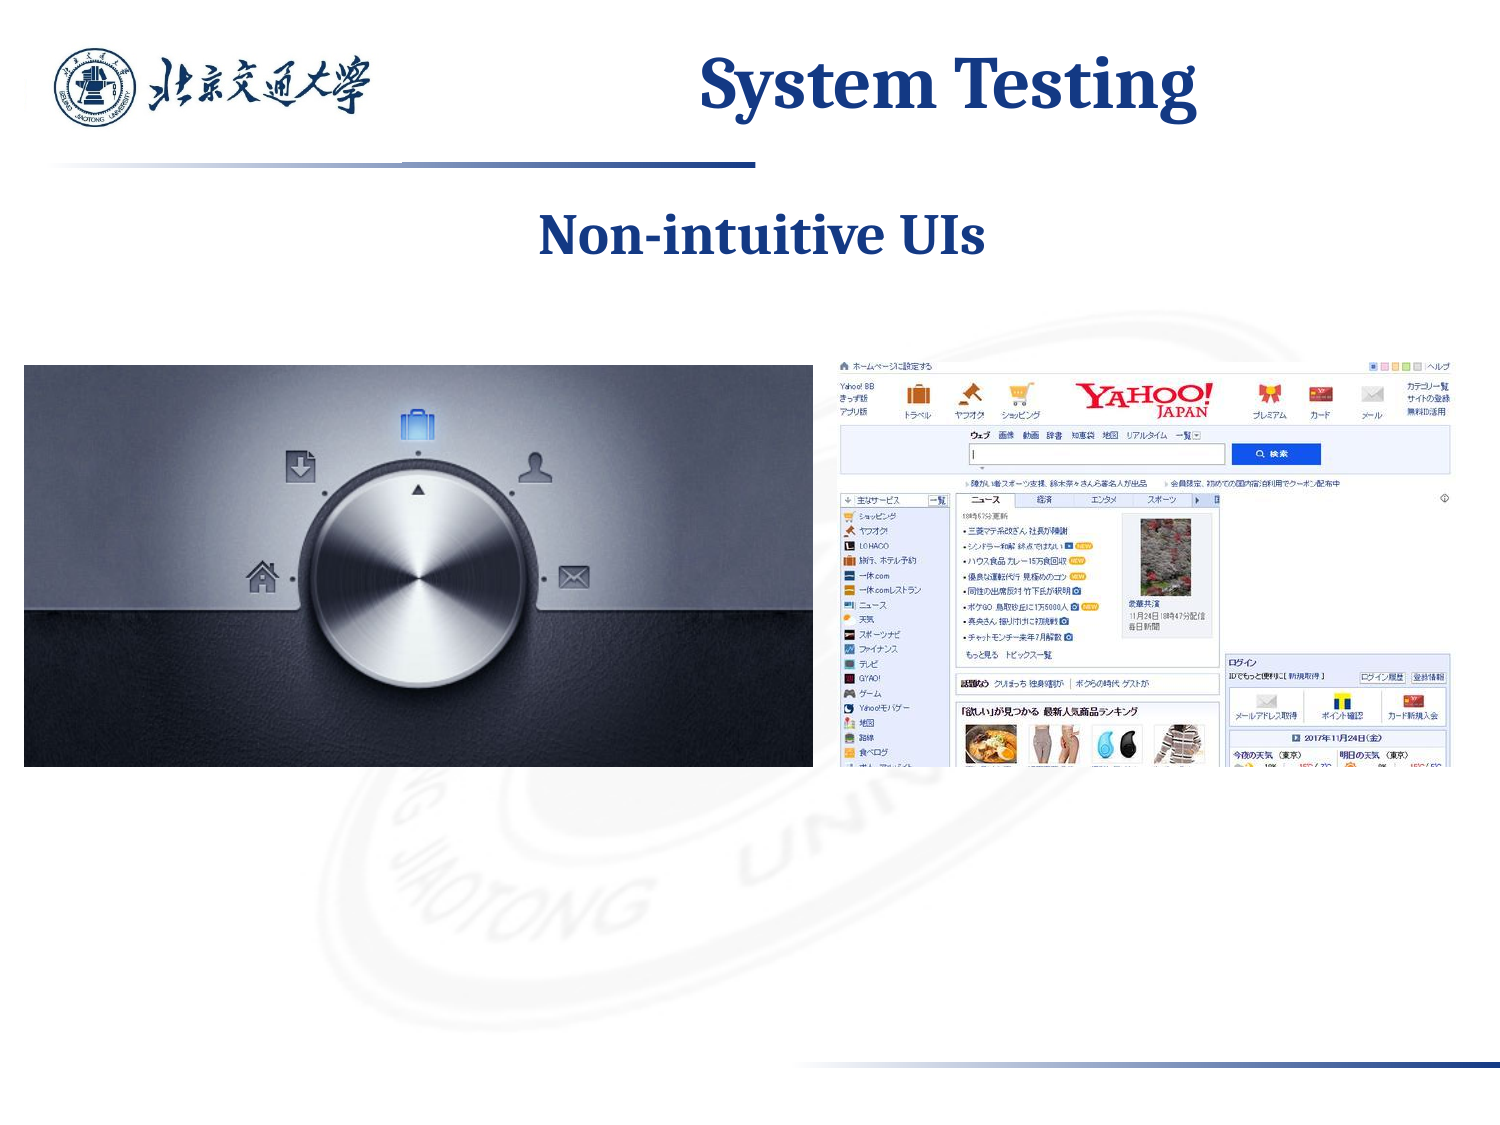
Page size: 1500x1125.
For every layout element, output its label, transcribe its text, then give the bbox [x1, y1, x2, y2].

title System Testing [399, 24, 1500, 163]
text_box Non-intuitive UIs [124, 187, 1400, 363]
picture [0, 0, 1500, 1125]
